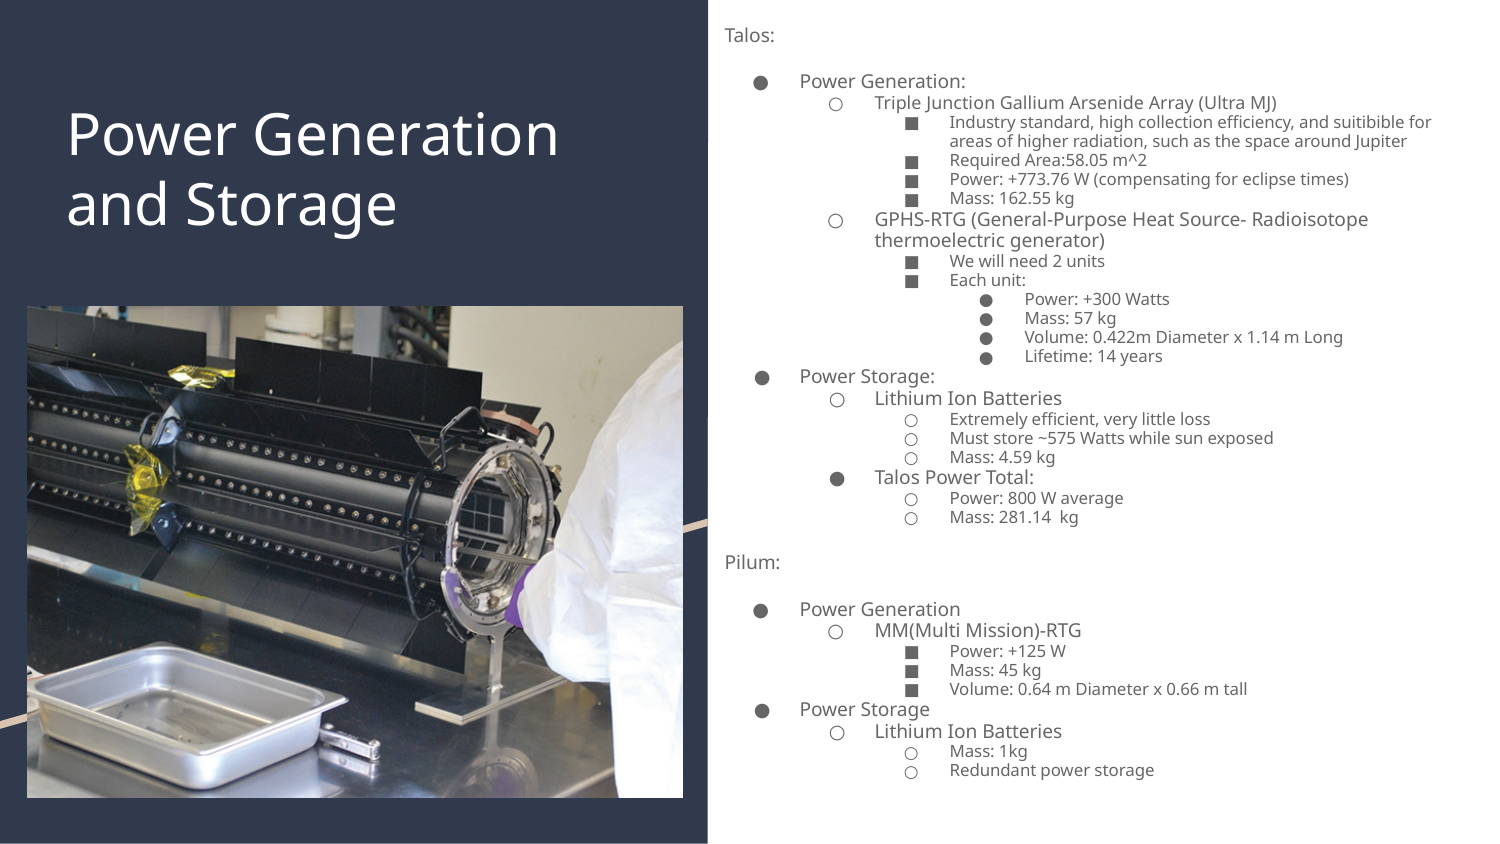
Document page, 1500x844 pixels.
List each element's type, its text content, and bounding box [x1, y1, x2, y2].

list Talos: Power Generation: Triple Junction Gallium Arsenide Array (Ultra MJ) Industry standard, high collection efficiency, and suitibible for areas of higher radiation, such as the space around Jupiter Required Area:58.05 m^2 Power: +773.76 W (compensating for eclipse times) Mass: 162.55 kg GPHS-RTG (General-Purpose Heat Source- Radioisotope thermoelectric generator) We will need 2 units Each unit: Power: +300 Watts Mass: 57 kg Volume: 0.422m Diameter x 1.14 m Long Lifetime: 14 years Power Storage: Lithium Ion Batteries Extremely efficient, very little loss Must store ~575 Watts while sun exposed Mass: 4.59 kg Talos Power Total: Power: 800 W average Mass: 281.14 kg Pilum: Power Generation MM(Multi Mission)-RTG Power: +125 W Mass: 45 kg Volume: 0.64 m Diameter x 0.66 m tall Power Storage Lithium Ion Batteries Mass: 1kg Redundant power storage [709, 9, 1490, 844]
picture [27, 306, 683, 798]
title Power Generation and Storage [51, 82, 660, 304]
